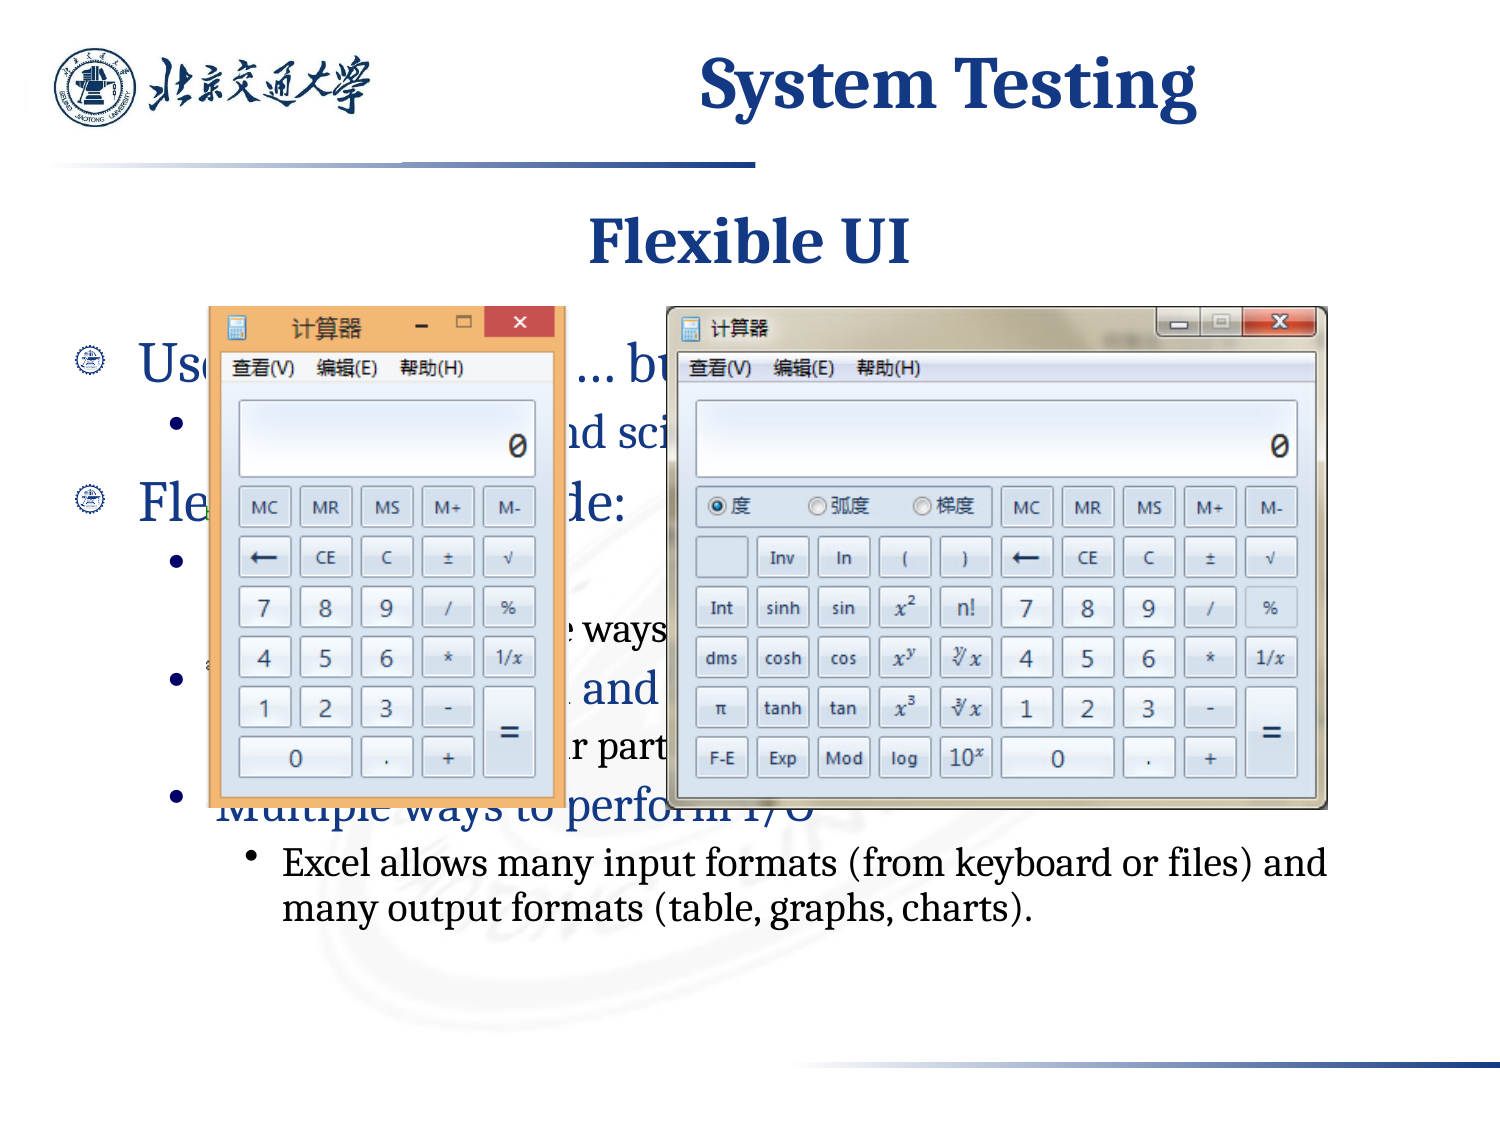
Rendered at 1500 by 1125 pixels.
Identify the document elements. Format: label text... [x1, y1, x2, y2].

text_box Users like choices … but not too many. E.g., MS simple and scientific calculators Flexible UIs provide: State jumping Many alternative ways to achieve the same goal. State termination and skipping “If you know your party’s extension enter it at any time”. Multiple ways to perform I/O Excel allows many input formats (from keyboard or files) and many output formats (table, graphs, charts). [50, 324, 1425, 1000]
title System Testing [399, 24, 1500, 163]
text_box Flexible UI [112, 187, 1388, 324]
picture [0, 0, 1500, 1125]
